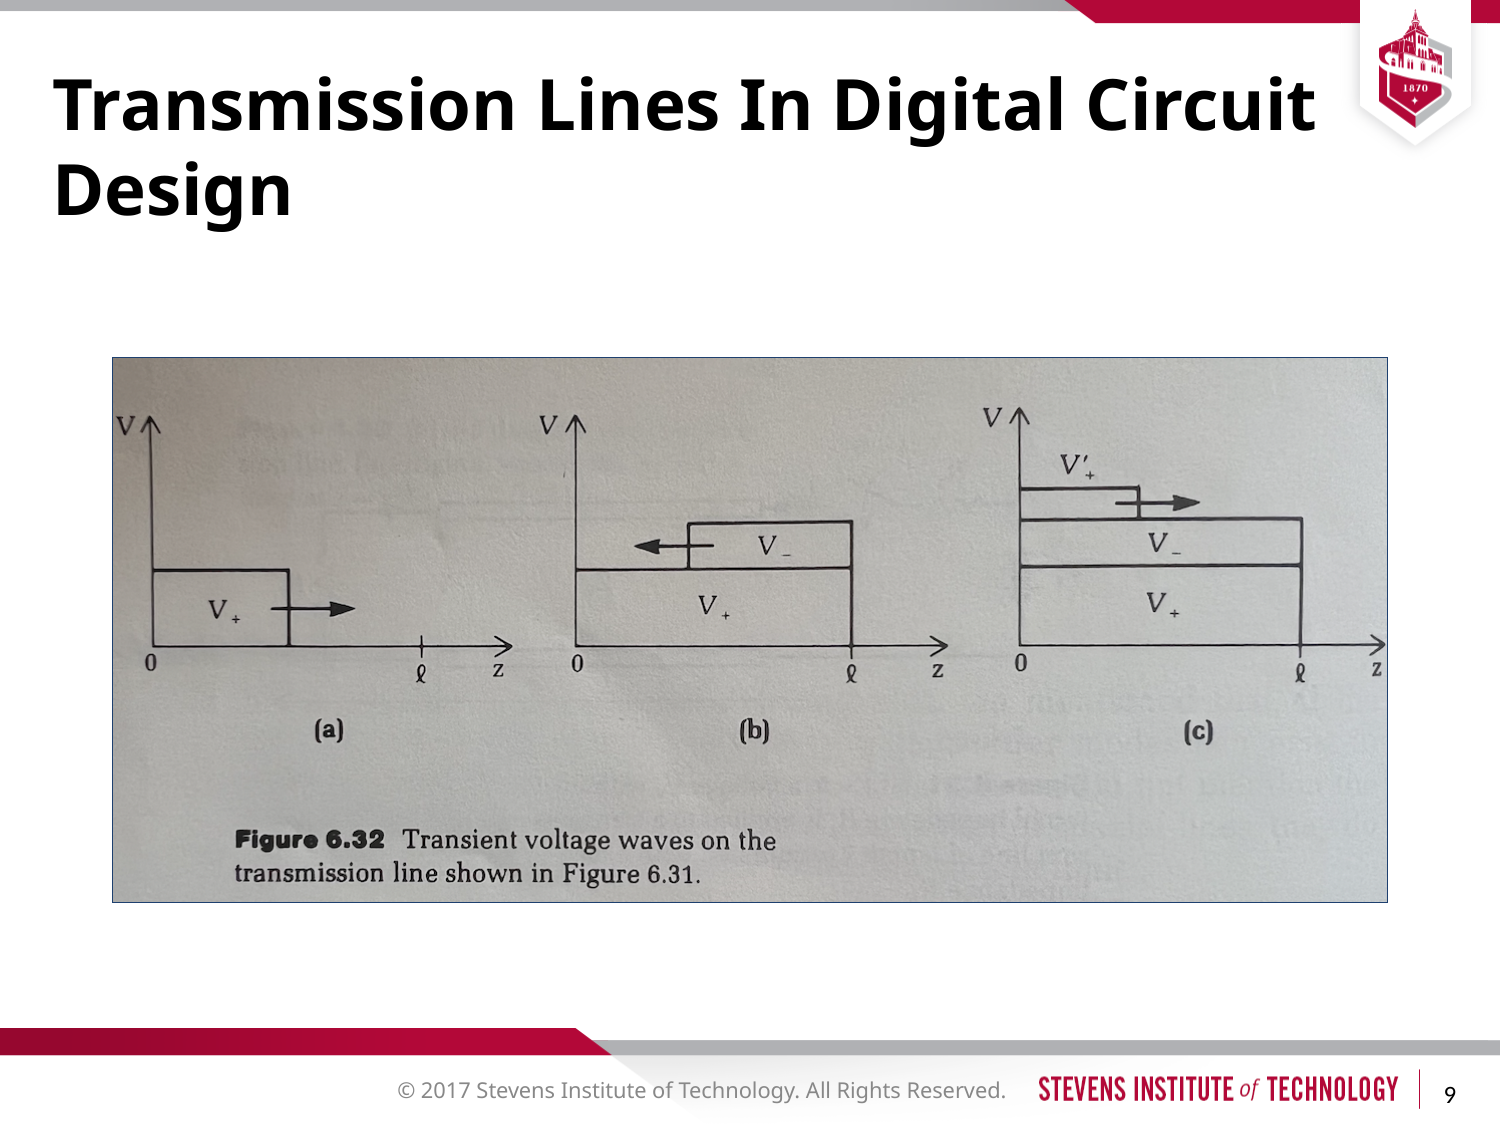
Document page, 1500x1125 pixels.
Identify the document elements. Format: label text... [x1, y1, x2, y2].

picture [112, 357, 1388, 903]
title Transmission Lines In Digital Circuit Design [37, 45, 1338, 233]
slide_number 9 [1428, 1071, 1490, 1108]
picture [0, 0, 1500, 160]
picture [0, 1028, 1500, 1125]
